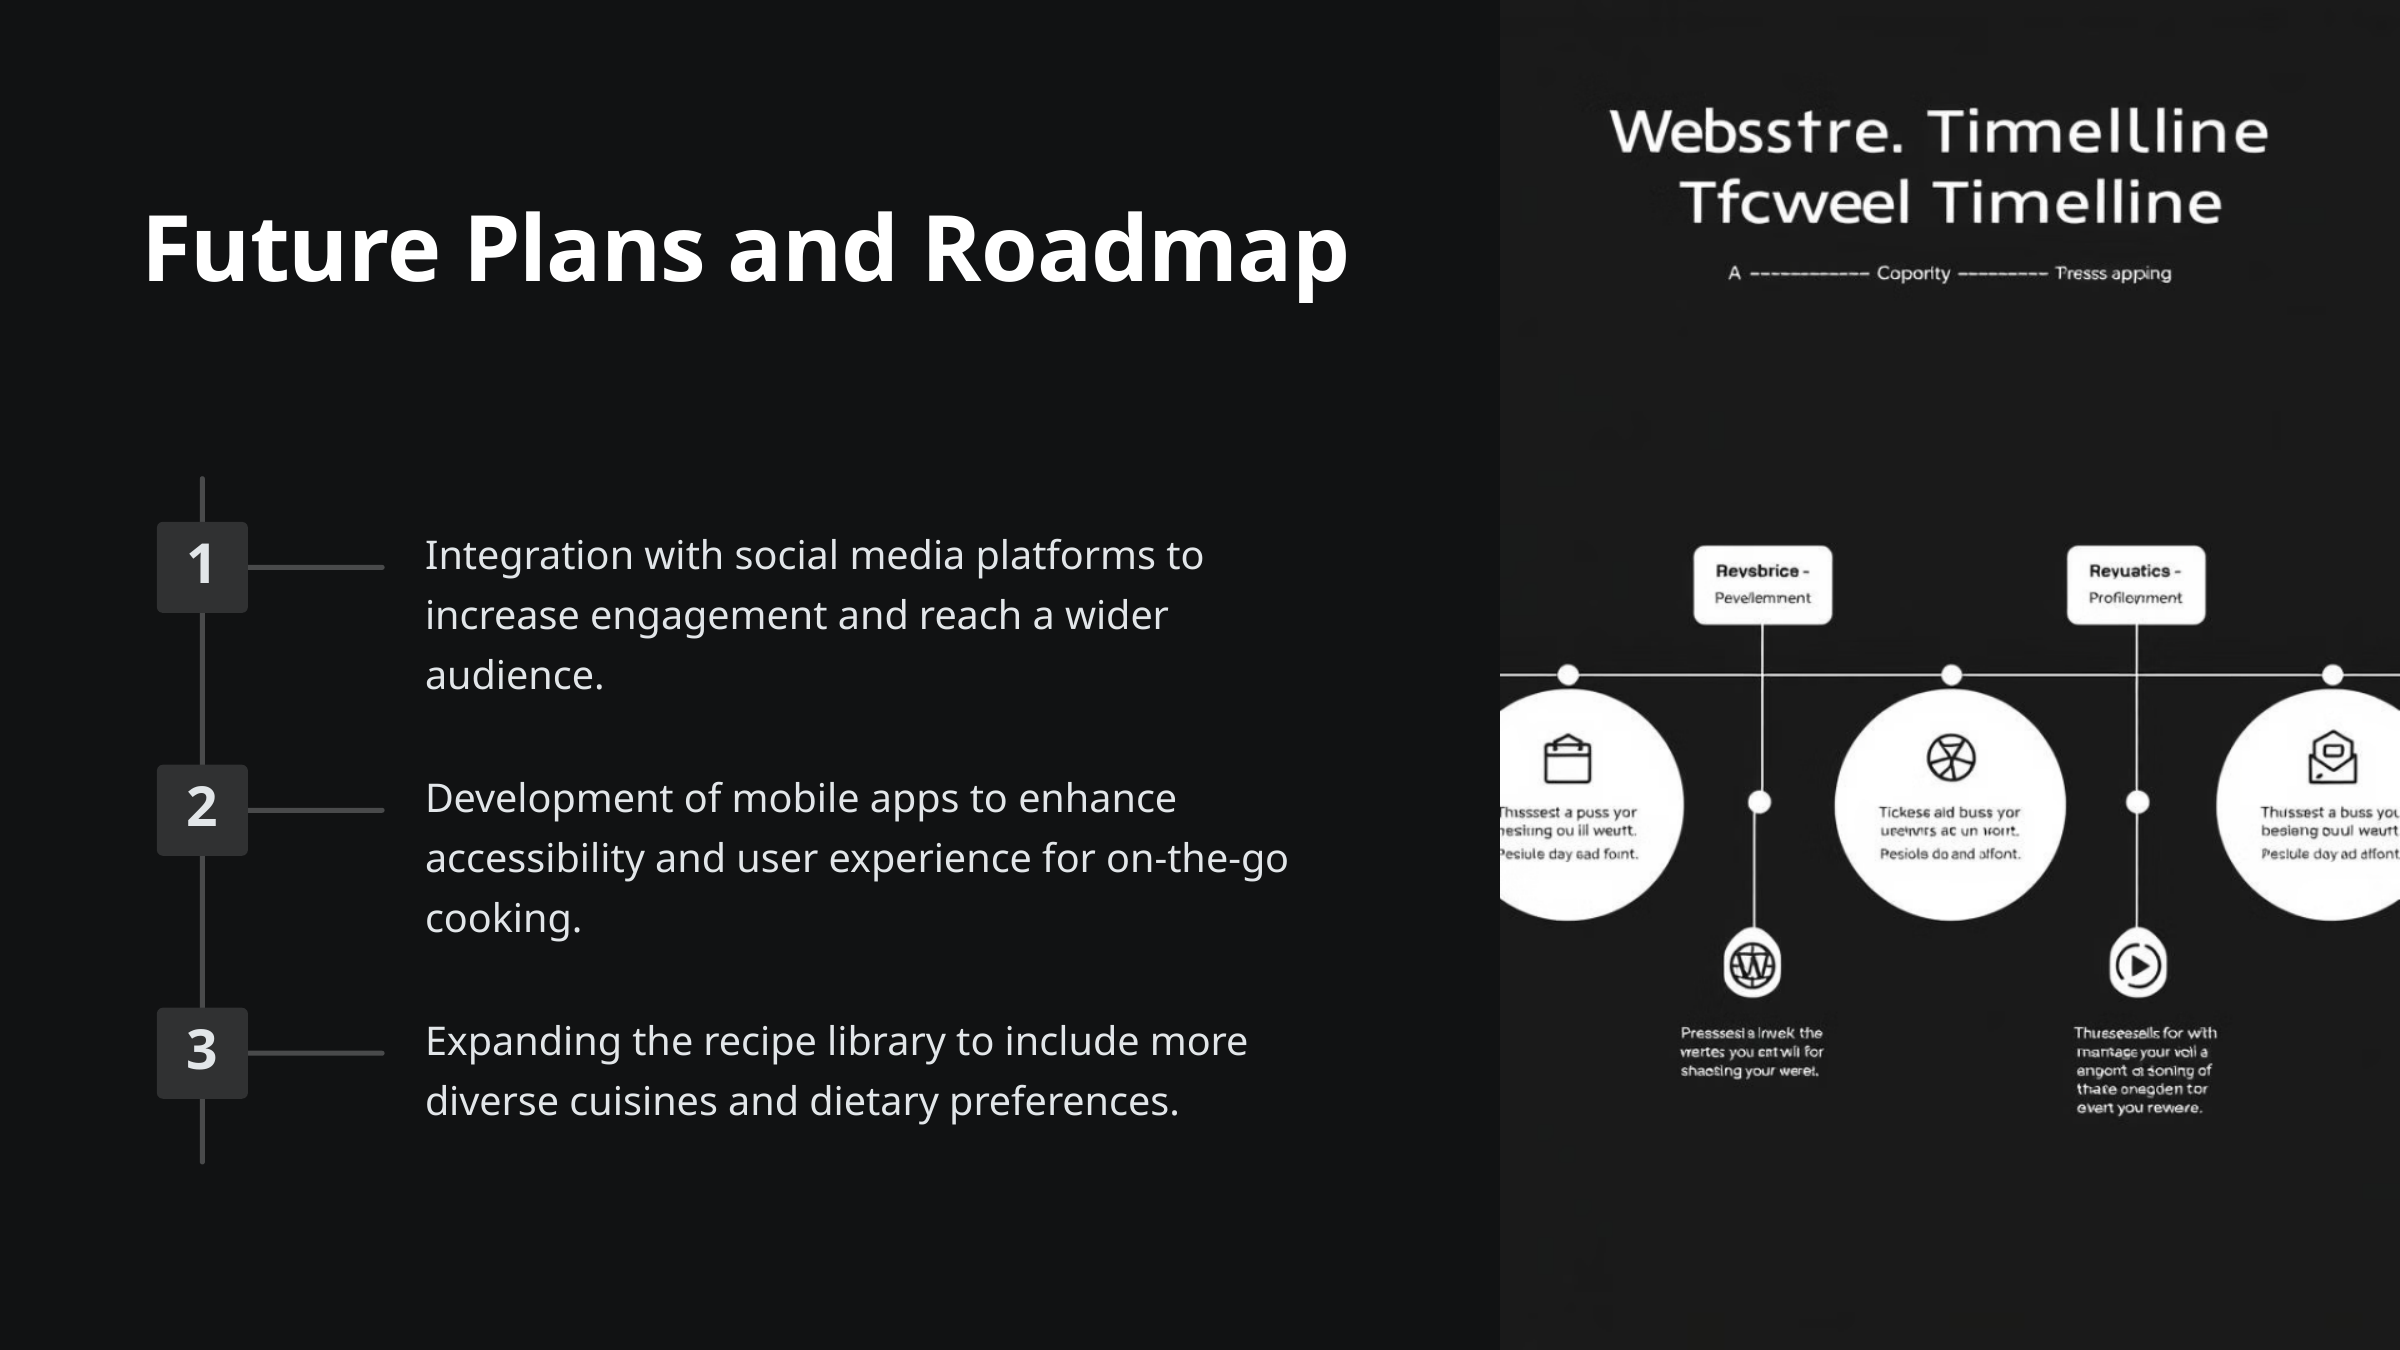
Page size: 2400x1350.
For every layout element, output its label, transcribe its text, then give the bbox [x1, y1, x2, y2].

text_box Expanding the recipe library to include more diverse cuisines and dietary preferences. [425, 1002, 1359, 1124]
text_box [248, 807, 385, 813]
text_box [199, 476, 205, 521]
text_box Integration with social media platforms to increase engagement and reach a wider audience. [425, 516, 1359, 639]
picture [1499, 0, 2400, 1350]
text_box 2 [186, 782, 219, 838]
text_box [156, 521, 248, 613]
text_box [248, 564, 385, 570]
text_box Future Plans and Roadmap [141, 185, 1359, 416]
text_box [199, 1099, 205, 1165]
text_box [248, 1050, 385, 1056]
text_box [156, 764, 248, 856]
text_box 1 [191, 539, 213, 595]
text_box [156, 1007, 248, 1099]
text_box Development of mobile apps to enhance accessibility and user experience for on-the-go cooking. [425, 759, 1359, 881]
text_box [199, 613, 205, 764]
text_box 3 [186, 1025, 219, 1081]
text_box [199, 856, 205, 1007]
